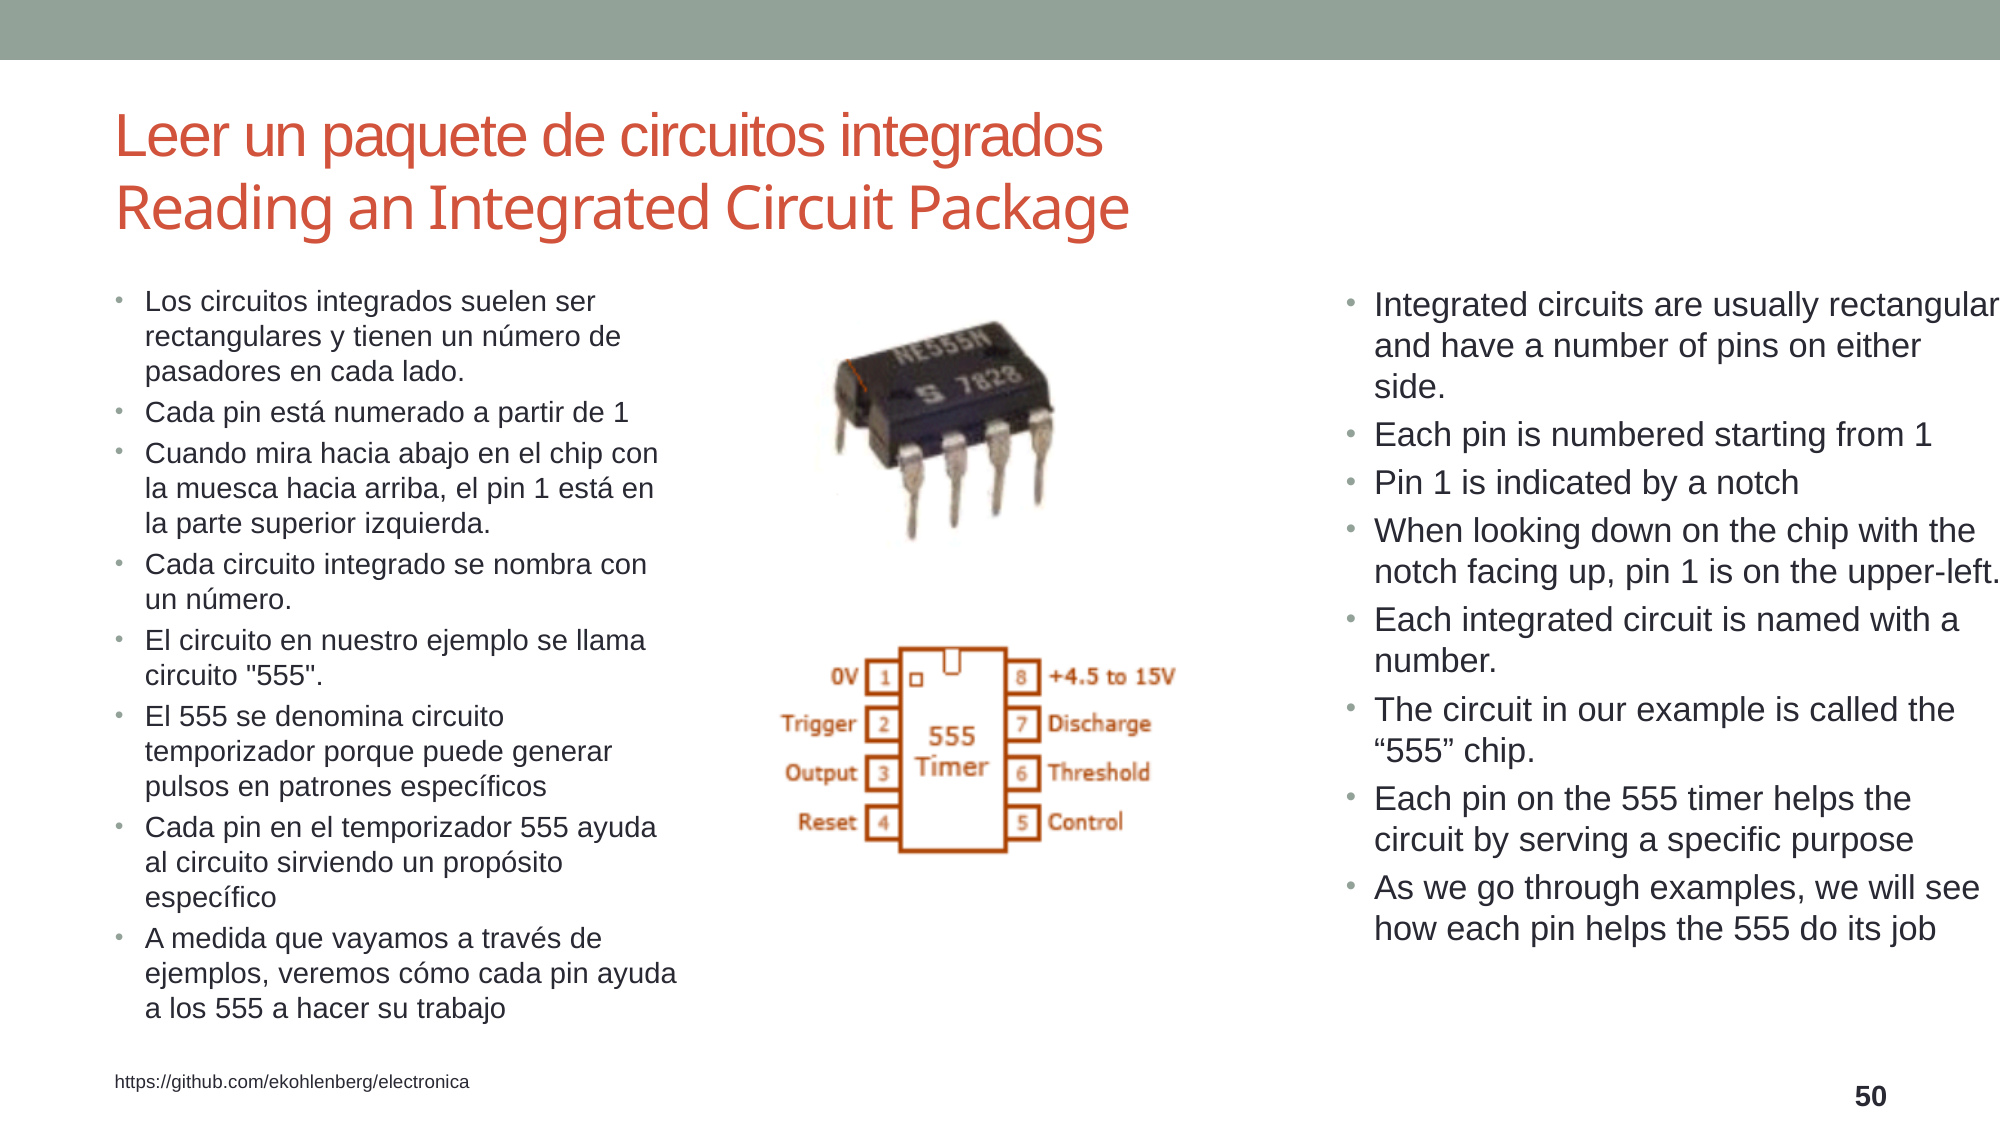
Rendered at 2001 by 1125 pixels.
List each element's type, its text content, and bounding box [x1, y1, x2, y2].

slide_number 50 [1585, 1068, 1903, 1123]
title Leer un paquete de circuitos integrados Reading an Integrated Circuit Package [99, 87, 1900, 250]
list Los circuitos integrados suelen ser rectangulares y tienen un número de pasadores en cada lado. Cada pin está numerado a partir de 1 Cuando mira hacia abajo en el chip con la muesca hacia arriba, el pin 1 está en la parte superior izquierda. Cada circuito integrado se nombra con un número. El circuito en nuestro ejemplo se llama circuito "555". El 555 se denomina circuito temporizador porque puede generar pulsos en patrones específicos Cada pin en el temporizador 555 ayuda al circuito sirviendo un propósito específico A medida que vayamos a través de ejemplos, veremos cómo cada pin ayuda a los 555 a hacer su trabajo [99, 274, 698, 1125]
list Integrated circuits are usually rectangular and have a number of pins on either side. Each pin is numbered starting from 1 Pin 1 is indicated by a notch When looking down on the chip with the notch facing up, pin 1 is on the upper-left. Each integrated circuit is named with a number. The circuit in our example is called the “555” chip. Each pin on the 555 timer helps the circuit by serving a specific purpose As we go through examples, we will see how each pin helps the 555 do its job [1330, 274, 2000, 1004]
picture [722, 316, 1191, 863]
